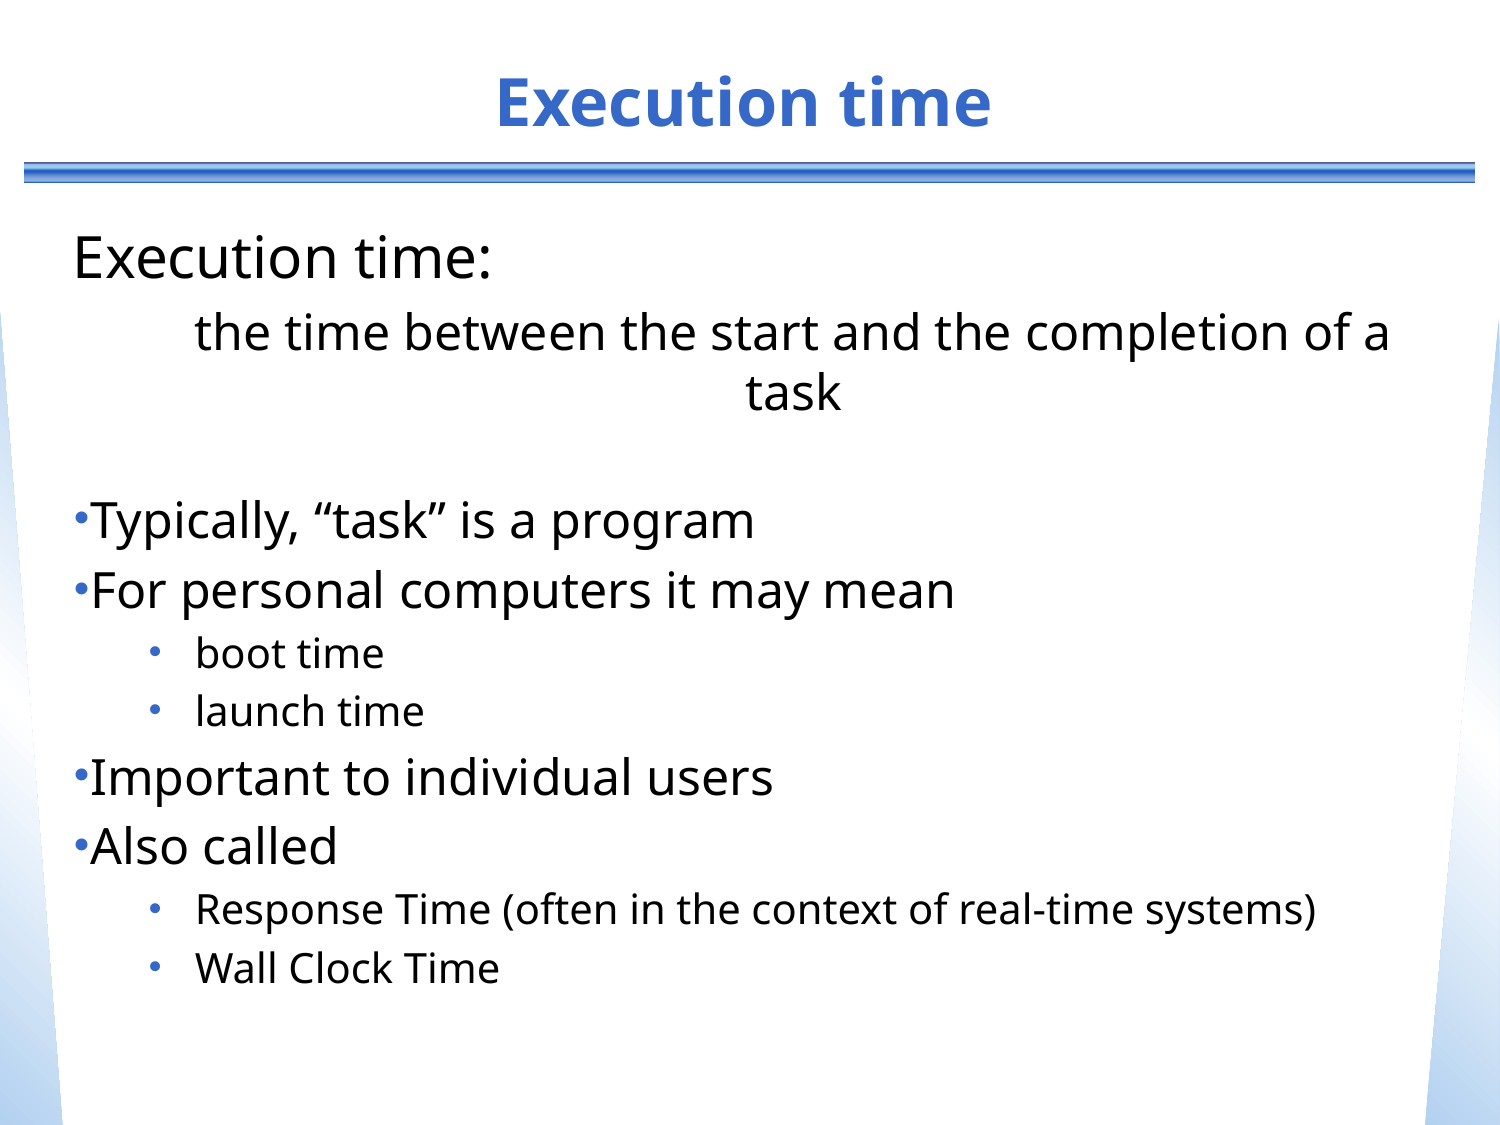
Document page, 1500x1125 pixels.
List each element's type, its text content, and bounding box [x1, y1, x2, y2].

picture [24, 162, 1475, 183]
list Execution time: the time between the start and the completion of a task Typically, “task” is a program For personal computers it may mean boot time launch time Important to individual users Also called Response Time (often in the context of real-time systems) Wall Clock Time [57, 212, 1408, 1063]
title Execution time [37, 37, 1450, 163]
